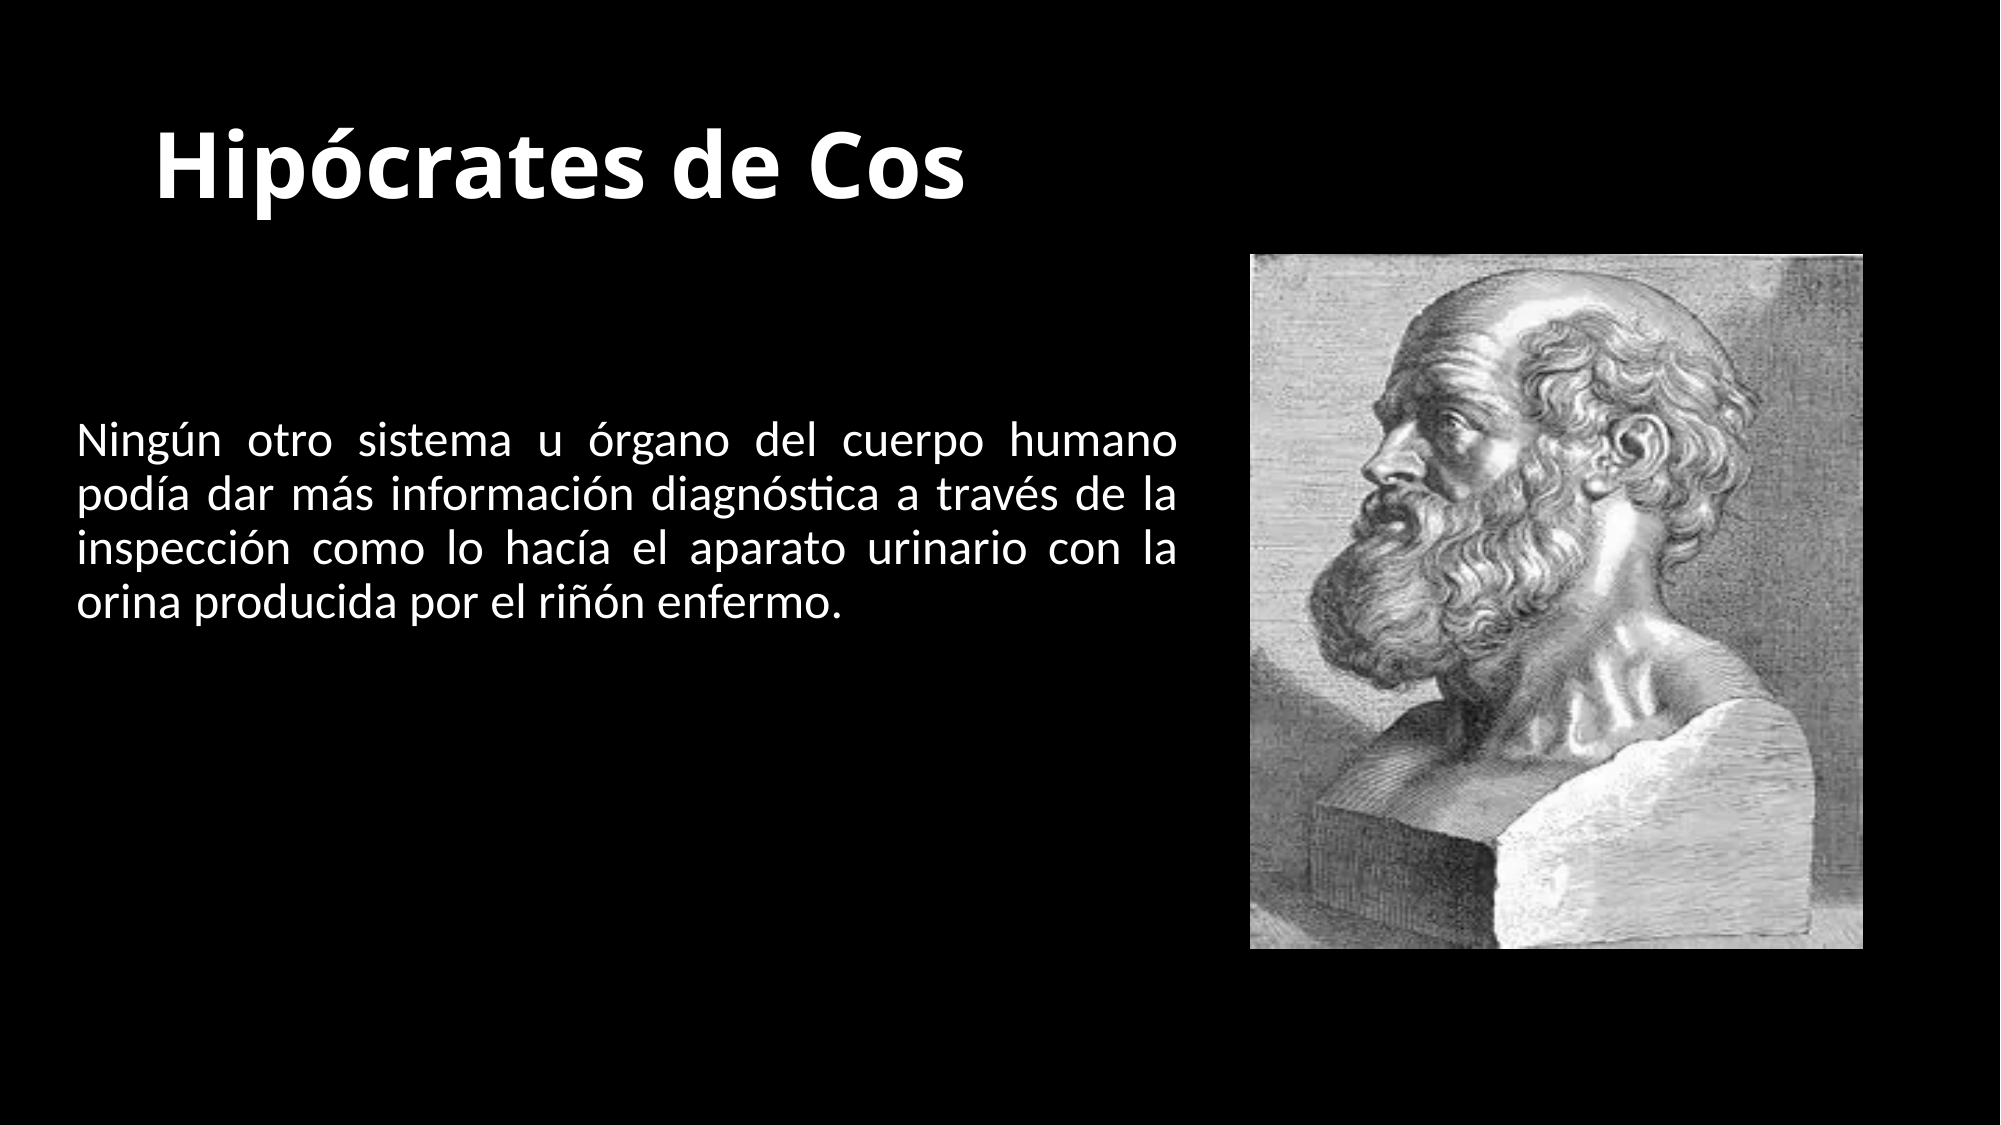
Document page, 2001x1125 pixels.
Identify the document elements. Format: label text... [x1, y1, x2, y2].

list Ningún otro sistema u órgano del cuerpo humano podía dar más información diagnóstica a través de la inspección como lo hacía el aparato urinario con la orina producida por el riñón enfermo. [61, 405, 1194, 877]
title Hipócrates de Cos [137, 59, 1863, 278]
picture [1250, 254, 1863, 949]
